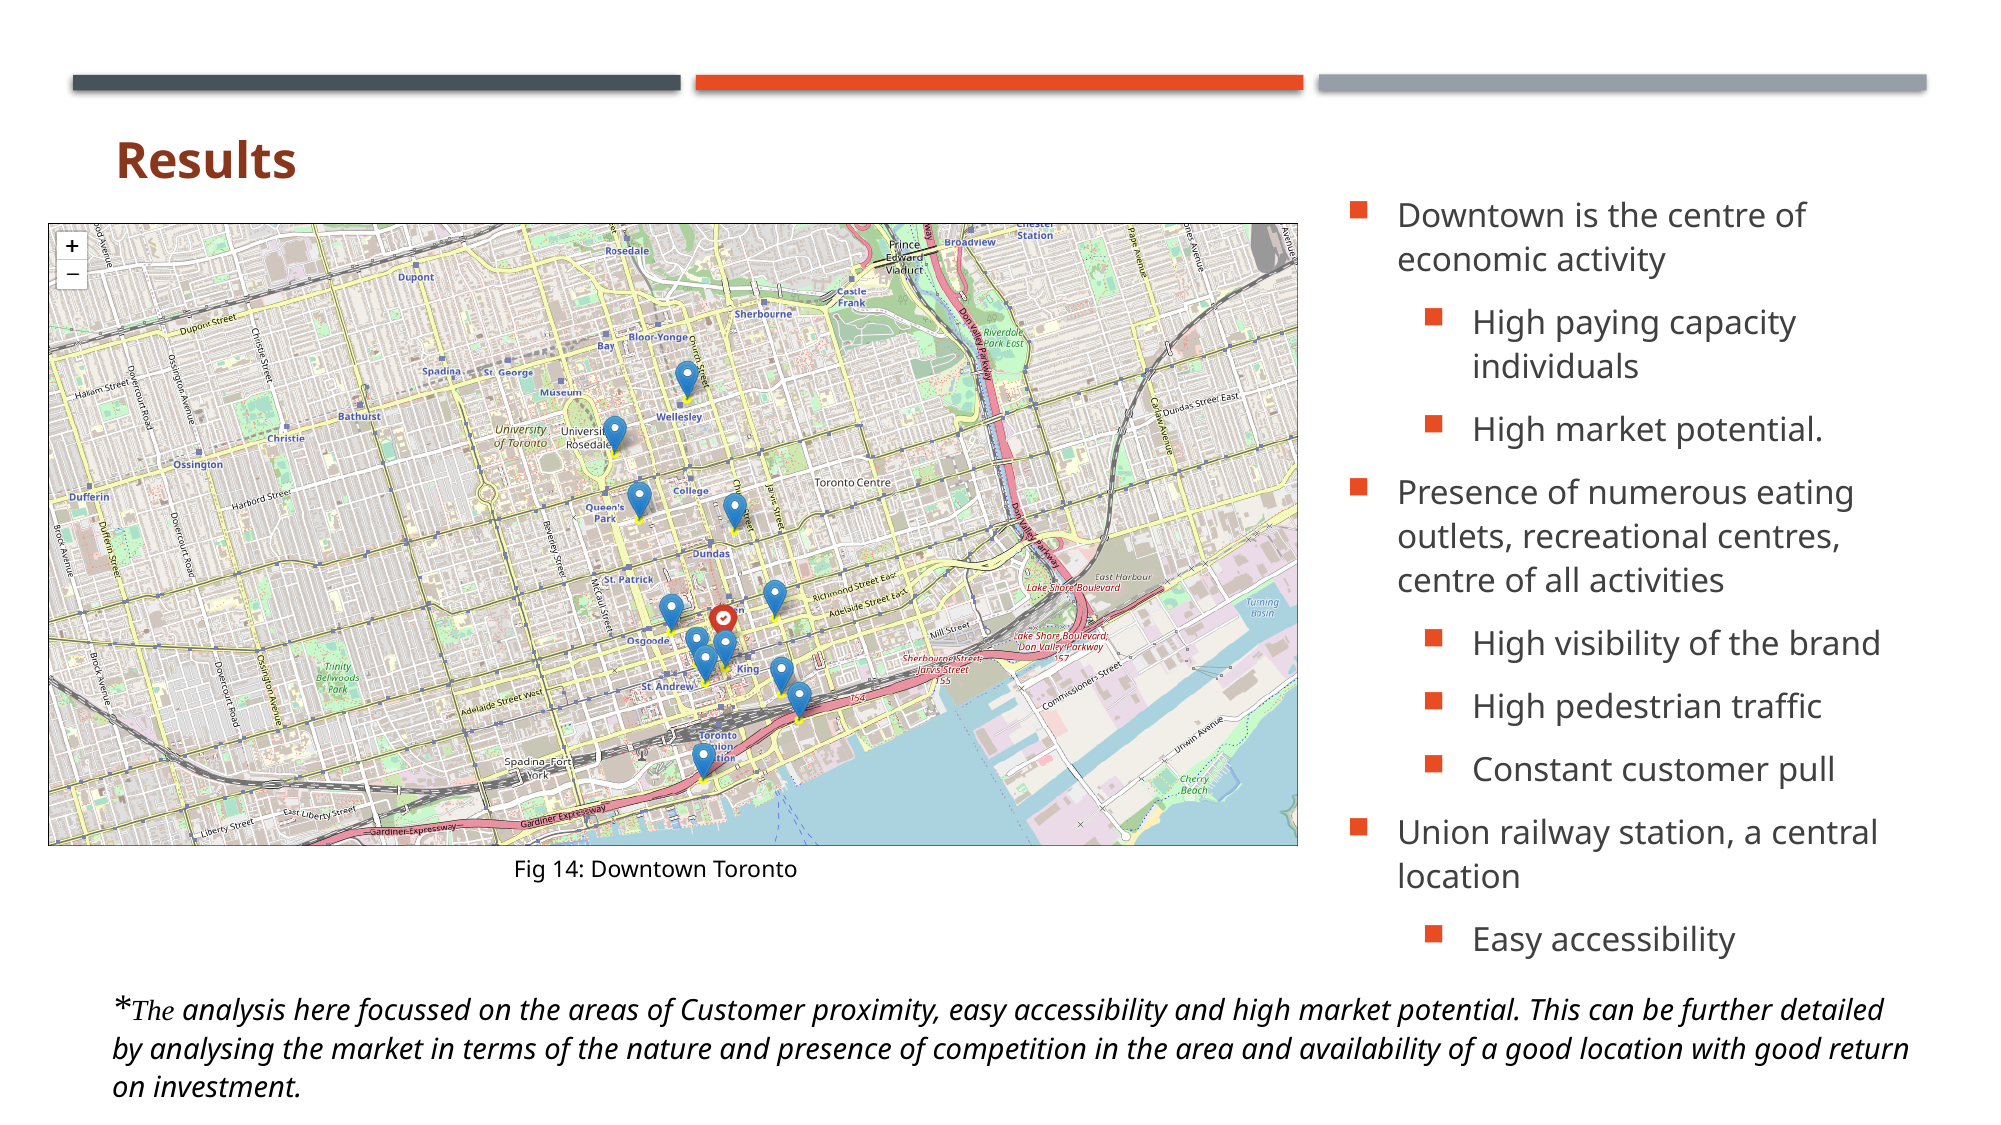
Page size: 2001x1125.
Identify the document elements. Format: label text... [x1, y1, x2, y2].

text_box *The analysis here focussed on the areas of Customer proximity, easy accessibility and high market potential. This can be further detailed by analysing the market in terms of the nature and presence of competition in the area and availability of a good location with good return on investment. [97, 972, 1932, 1111]
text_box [47, 222, 1299, 889]
text_box Downtown is the centre of economic activity High paying capacity individuals High market potential. Presence of numerous eating outlets, recreational centres, centre of all activities High visibility of the brand High pedestrian traffic Constant customer pull Union railway station, a central location Easy accessibility [1332, 182, 1952, 966]
text_box Results [100, 112, 1910, 197]
text_box [95, 119, 1332, 204]
